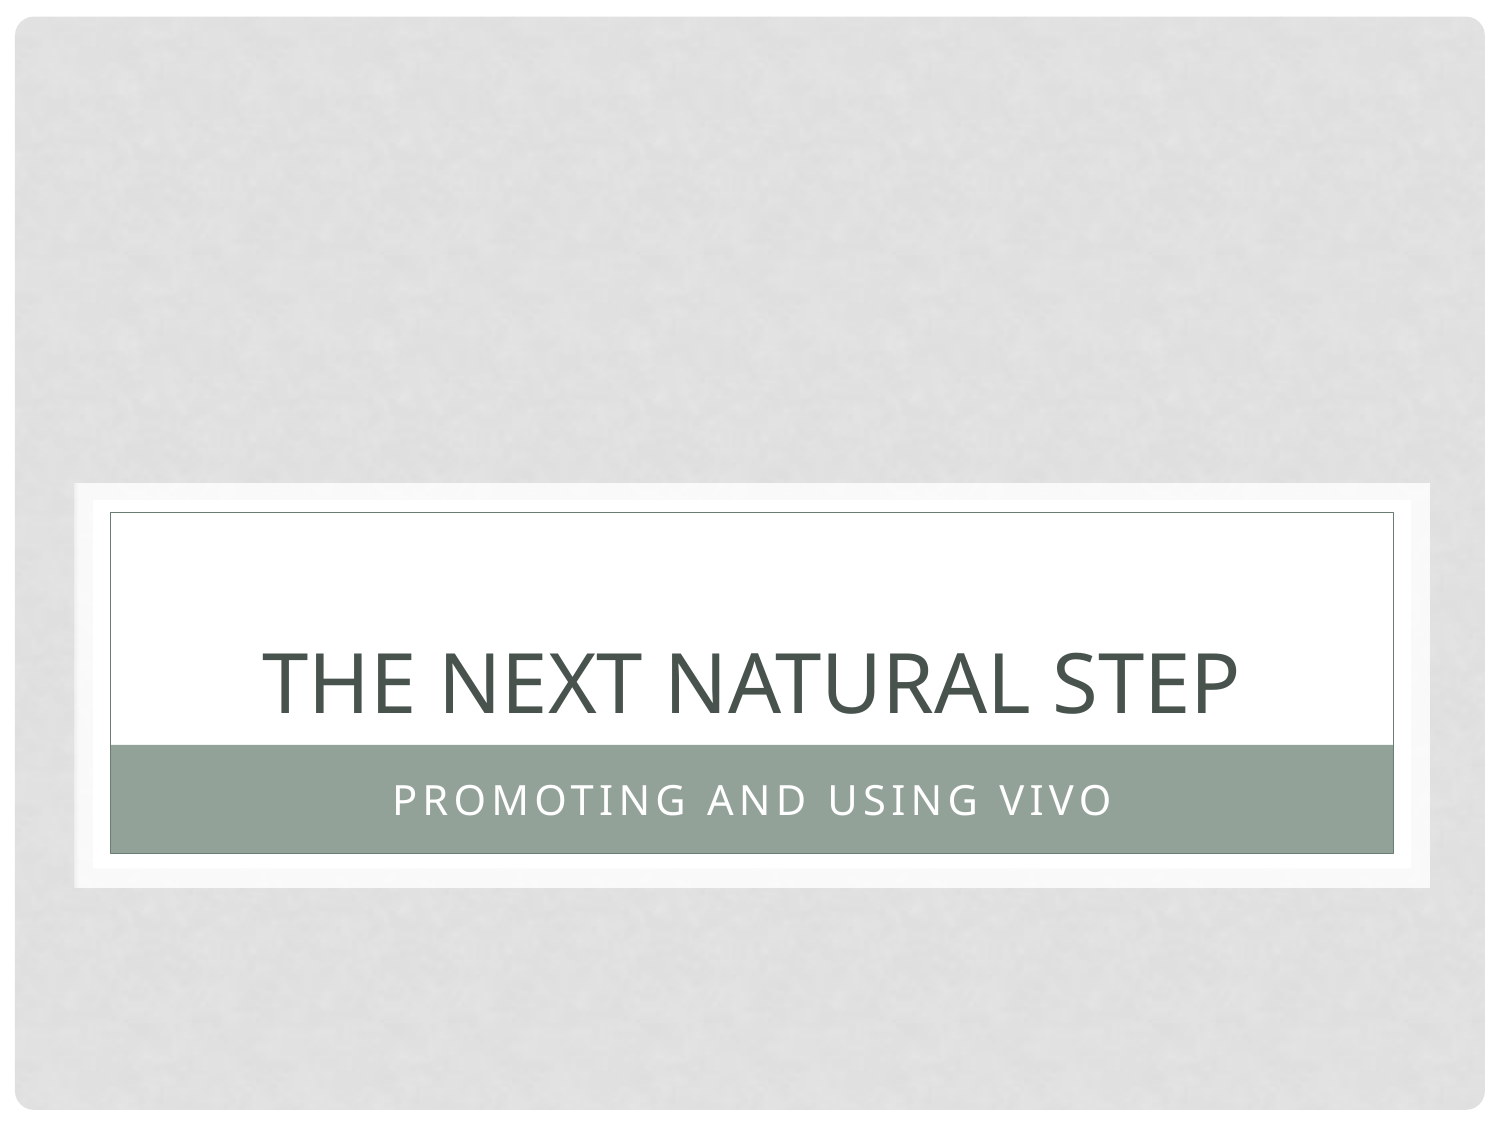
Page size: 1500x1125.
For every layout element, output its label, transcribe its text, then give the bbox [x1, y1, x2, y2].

title The next natural step [120, 525, 1384, 738]
list Promoting and using vivo [120, 755, 1384, 842]
